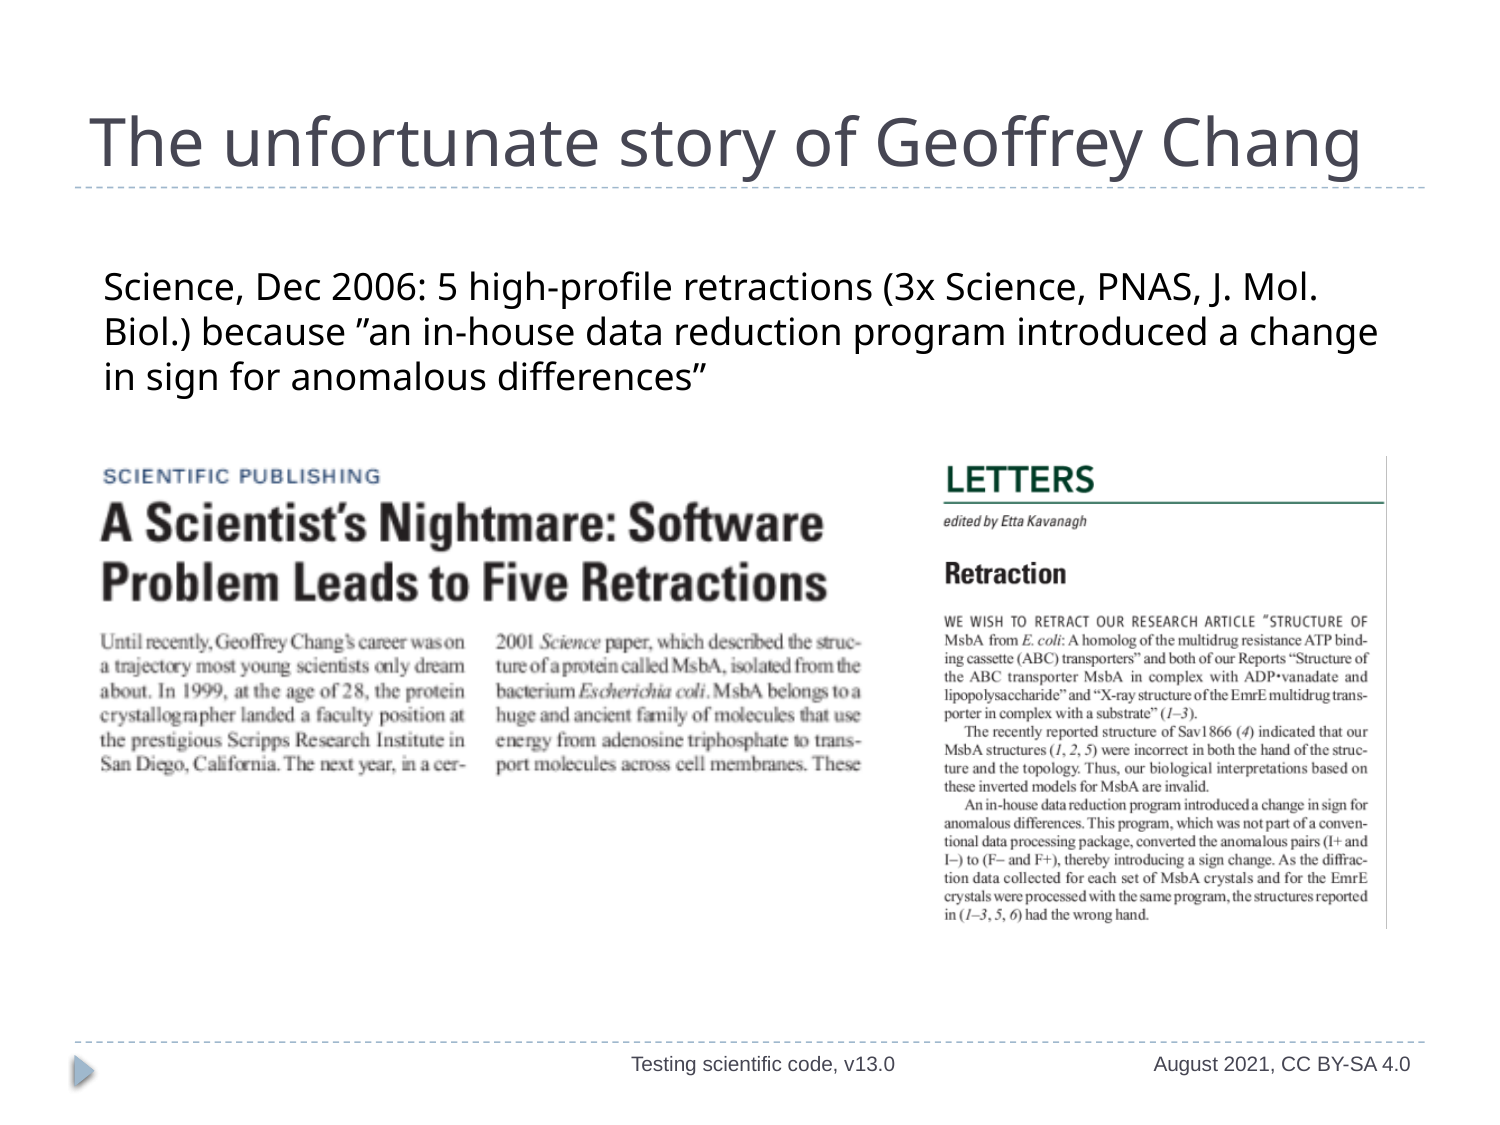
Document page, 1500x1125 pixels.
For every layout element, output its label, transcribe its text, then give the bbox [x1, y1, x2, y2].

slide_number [1051, 1042, 1426, 1103]
title The unfortunate story of Geoffrey Chang [75, 37, 1425, 188]
picture [938, 455, 1388, 929]
picture [88, 455, 877, 788]
text_box Science, Dec 2006: 5 high-profile retractions (3x Science, PNAS, J. Mol. Biol.) because ”an in-house data reduction program introduced a change in sign for anomalous differences” [88, 255, 1424, 405]
footer Testing scientific code, v13.0 [475, 1042, 1051, 1103]
